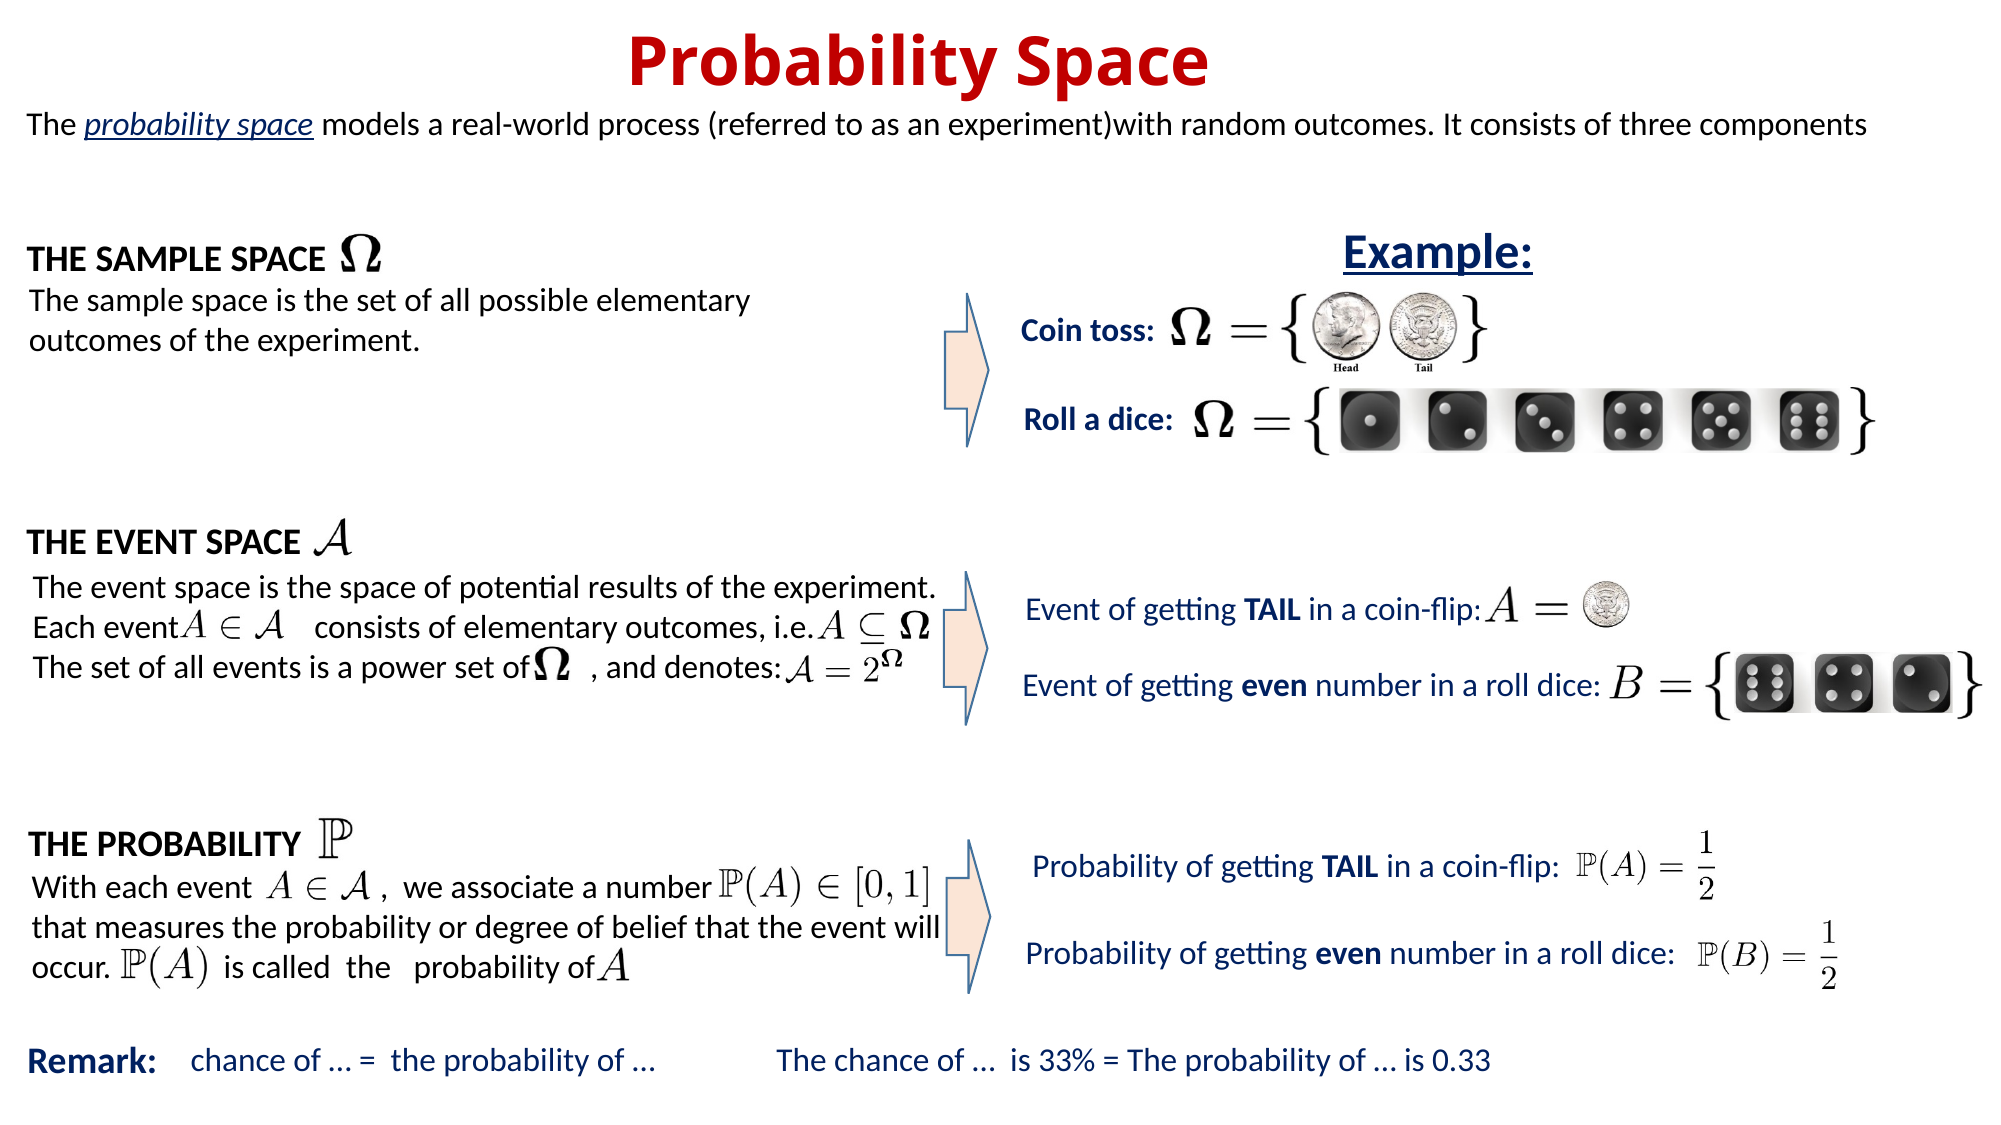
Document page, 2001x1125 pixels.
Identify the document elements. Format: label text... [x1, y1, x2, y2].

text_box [1010, 828, 1718, 901]
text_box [11, 811, 971, 995]
text_box Remark: [12, 1029, 173, 1089]
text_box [10, 509, 355, 571]
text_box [1006, 919, 1839, 990]
text_box The probability space models a real-world process (referred to as an experiment)with random outcomes. It consists of three components [11, 95, 1885, 150]
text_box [11, 557, 980, 695]
text_box Example: [1328, 211, 1549, 286]
text_box The chance of … is 33% = The probability of … is 0.33 [761, 1031, 1507, 1086]
text_box Probability Space [56, 19, 1782, 95]
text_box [1002, 579, 1630, 635]
text_box chance of … = the probability of … [175, 1030, 671, 1086]
text_box [943, 292, 990, 448]
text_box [10, 226, 385, 287]
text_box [1004, 647, 1983, 724]
text_box [971, 844, 992, 989]
text_box [980, 618, 989, 679]
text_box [1008, 382, 1876, 459]
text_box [1005, 288, 1488, 374]
text_box The sample space is the set of all possible elementary outcomes of the experiment. [14, 271, 775, 366]
text_box [964, 695, 976, 726]
